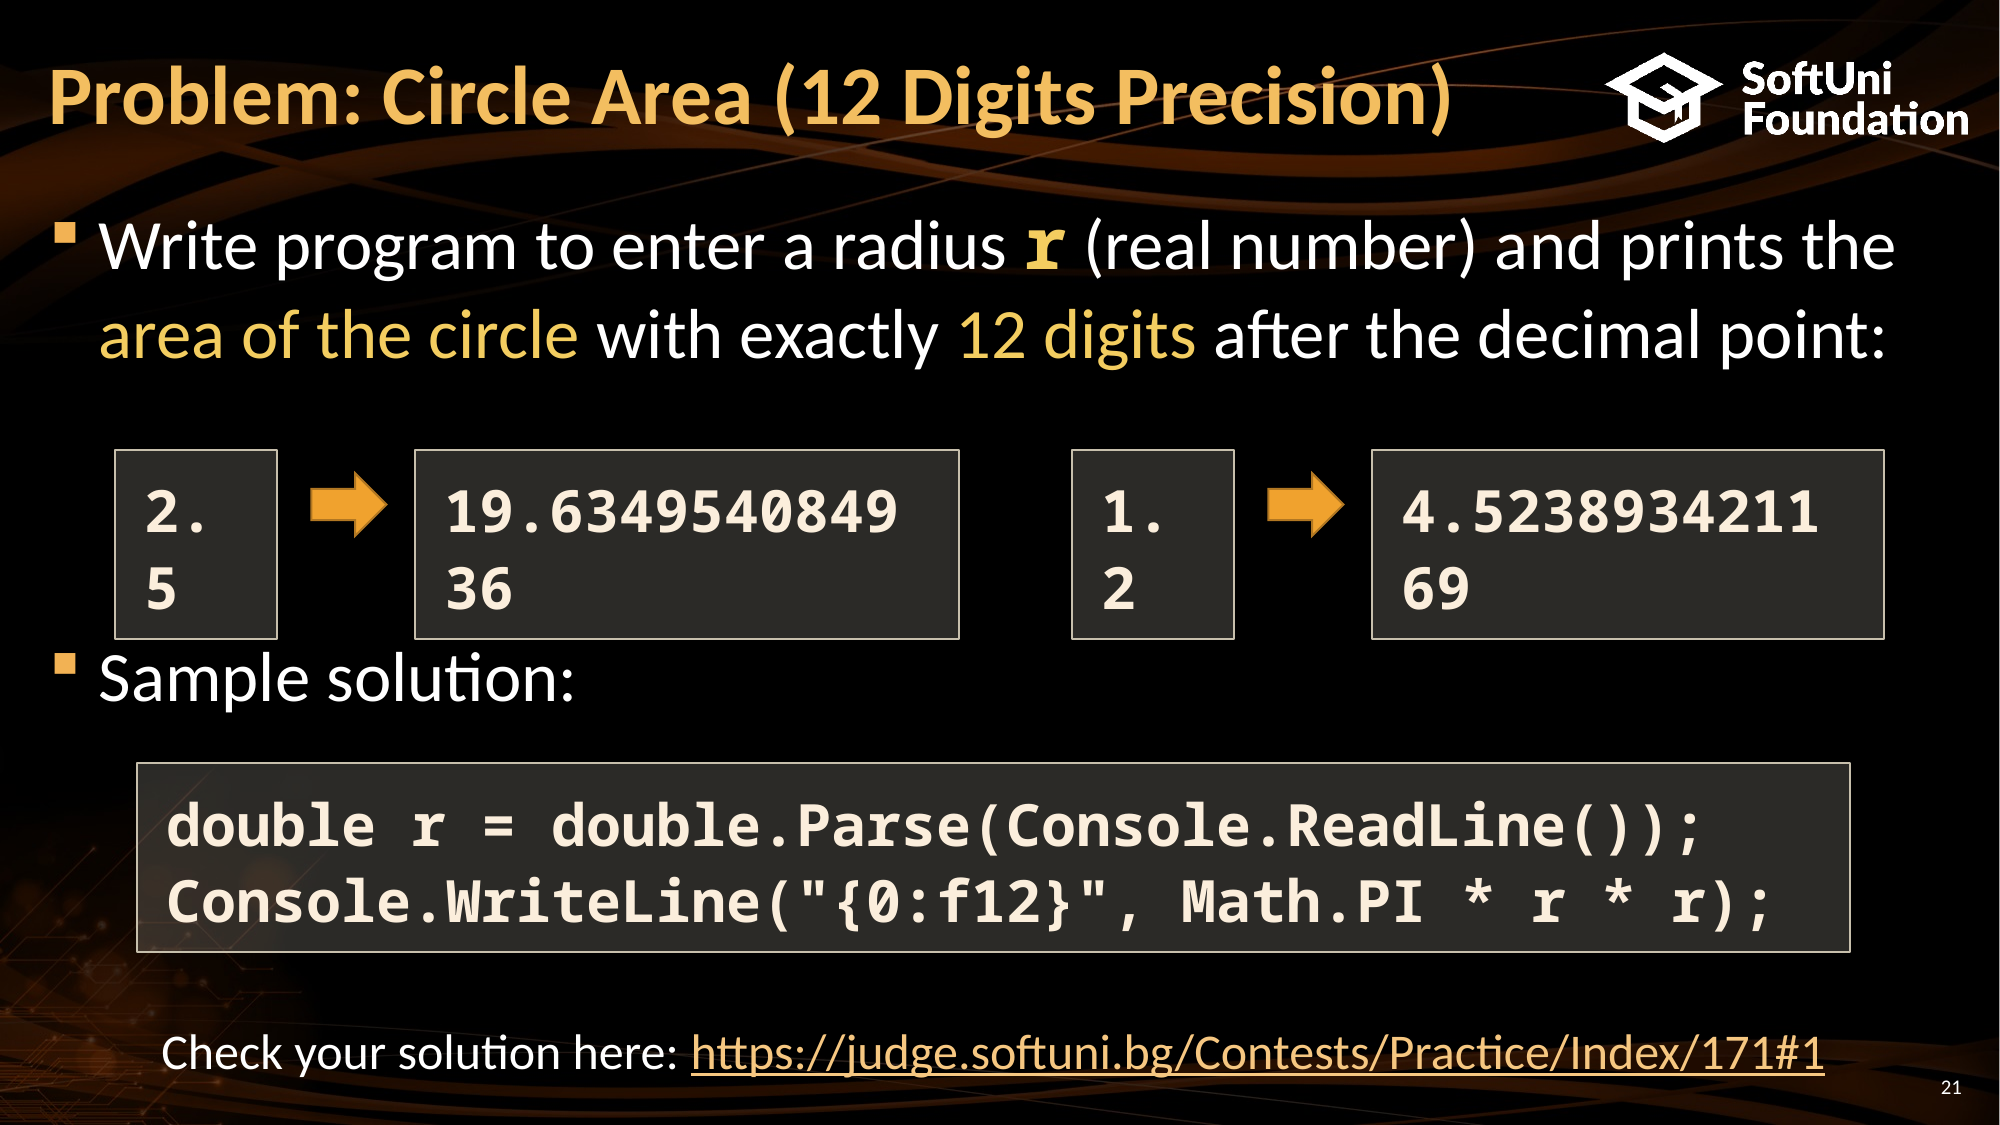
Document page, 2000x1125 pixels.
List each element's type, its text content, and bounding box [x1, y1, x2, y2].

text_box 2.5 [114, 449, 278, 640]
title Problem: Circle Area (12 Digits Precision) [30, 6, 1602, 189]
picture [0, 0, 2000, 1125]
text_box 1.2 [1071, 449, 1235, 640]
text_box 4.523893421169 [1371, 449, 1884, 640]
text_box double r = double.Parse(Console.ReadLine()); Console.WriteLine("{0:f12}", Math.PI * r * r); [137, 762, 1850, 953]
text_box [1267, 470, 1345, 539]
text_box [310, 470, 388, 539]
list Write program to enter a radius r (real number) and prints the area of the circle with exactly 12 digits after the decimal point: Sample solution: [31, 188, 1968, 1103]
text_box 19.634954084936 [414, 449, 959, 640]
text_box Check your solution here: https://judge.softuni.bg/Contests/Practice/Index/171#1 [124, 1011, 1863, 1087]
